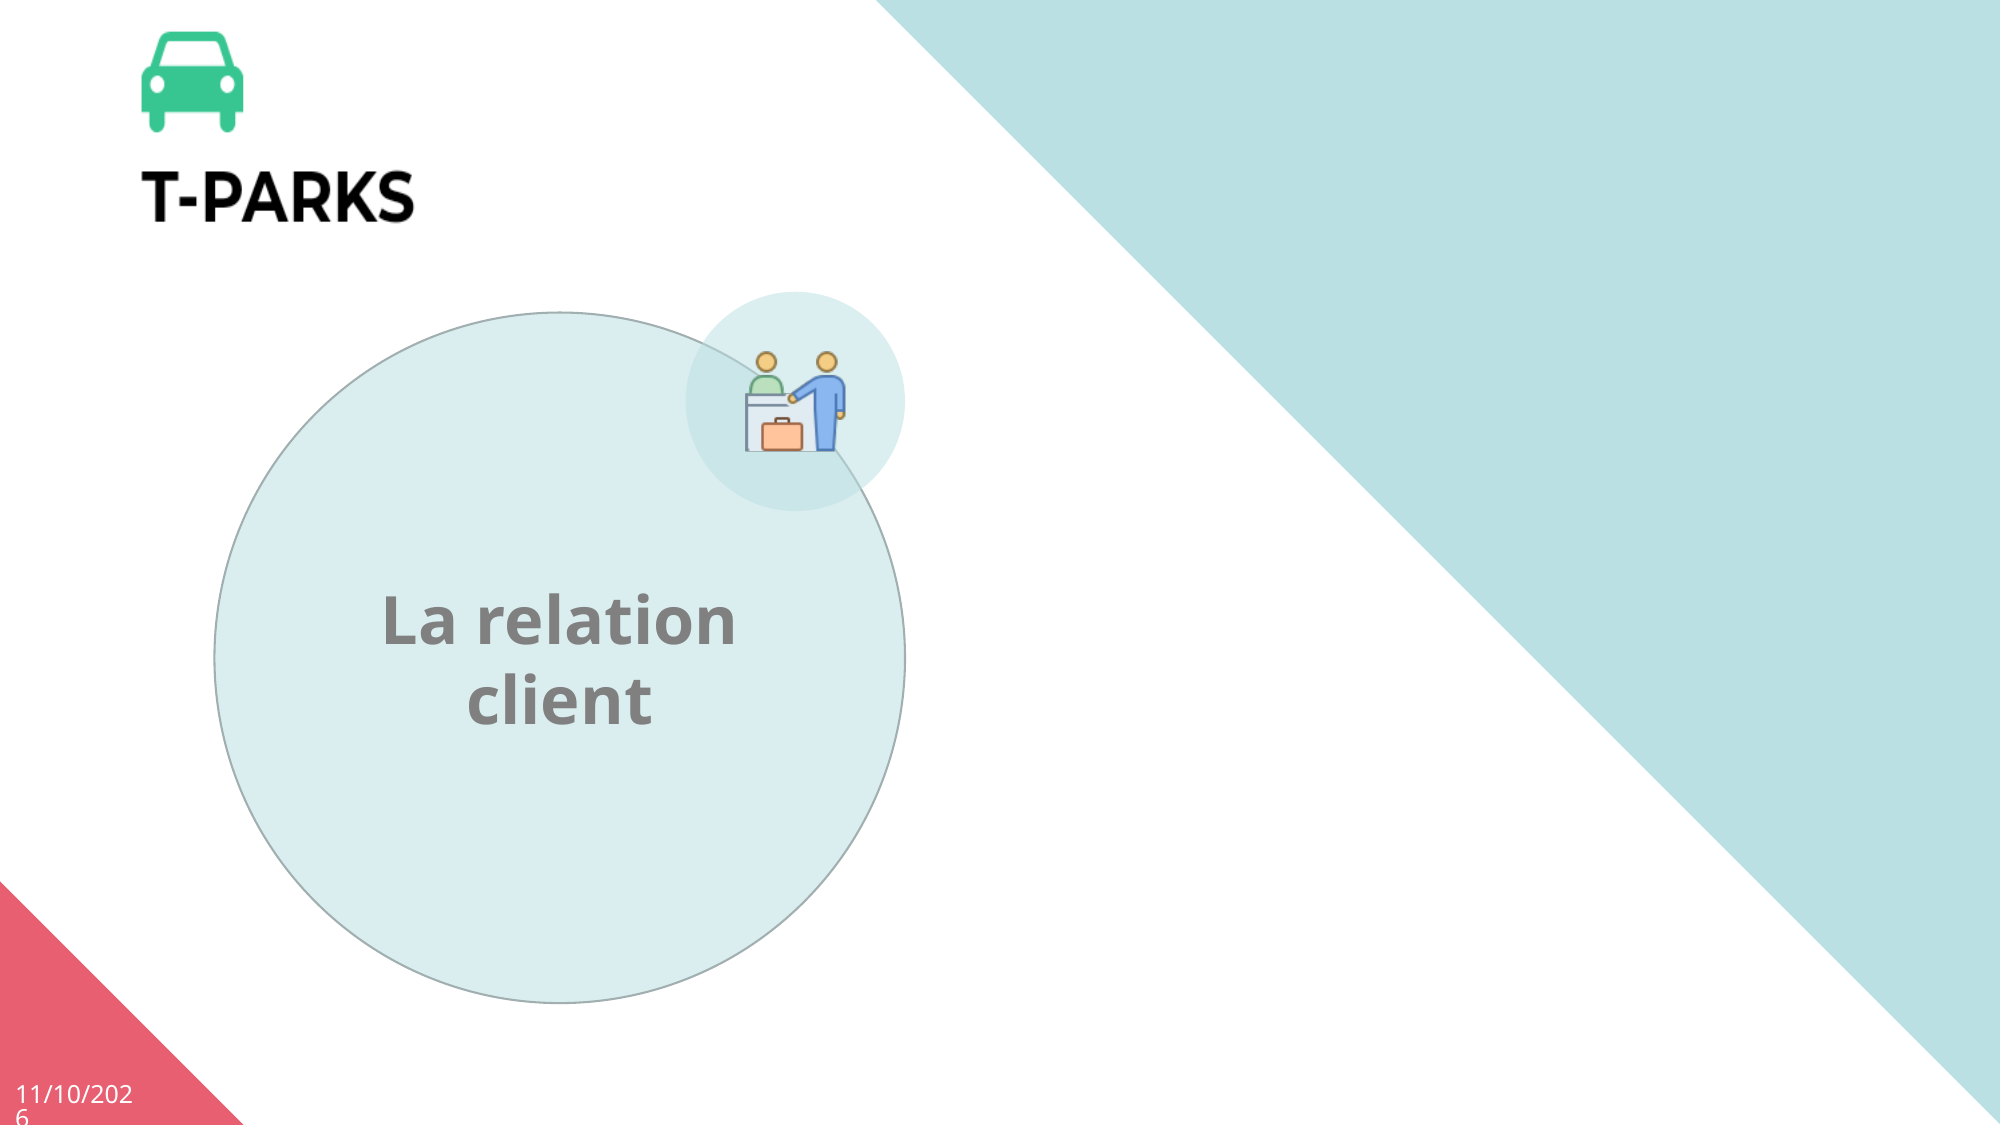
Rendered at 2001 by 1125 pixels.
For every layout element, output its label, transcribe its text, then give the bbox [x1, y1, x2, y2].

text_box [685, 291, 906, 512]
text_box [0, 879, 246, 1125]
text_box La relation client [213, 311, 907, 1005]
picture [0, 0, 468, 277]
picture [743, 349, 848, 454]
text_box [874, 0, 2000, 1125]
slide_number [0, 1065, 160, 1125]
